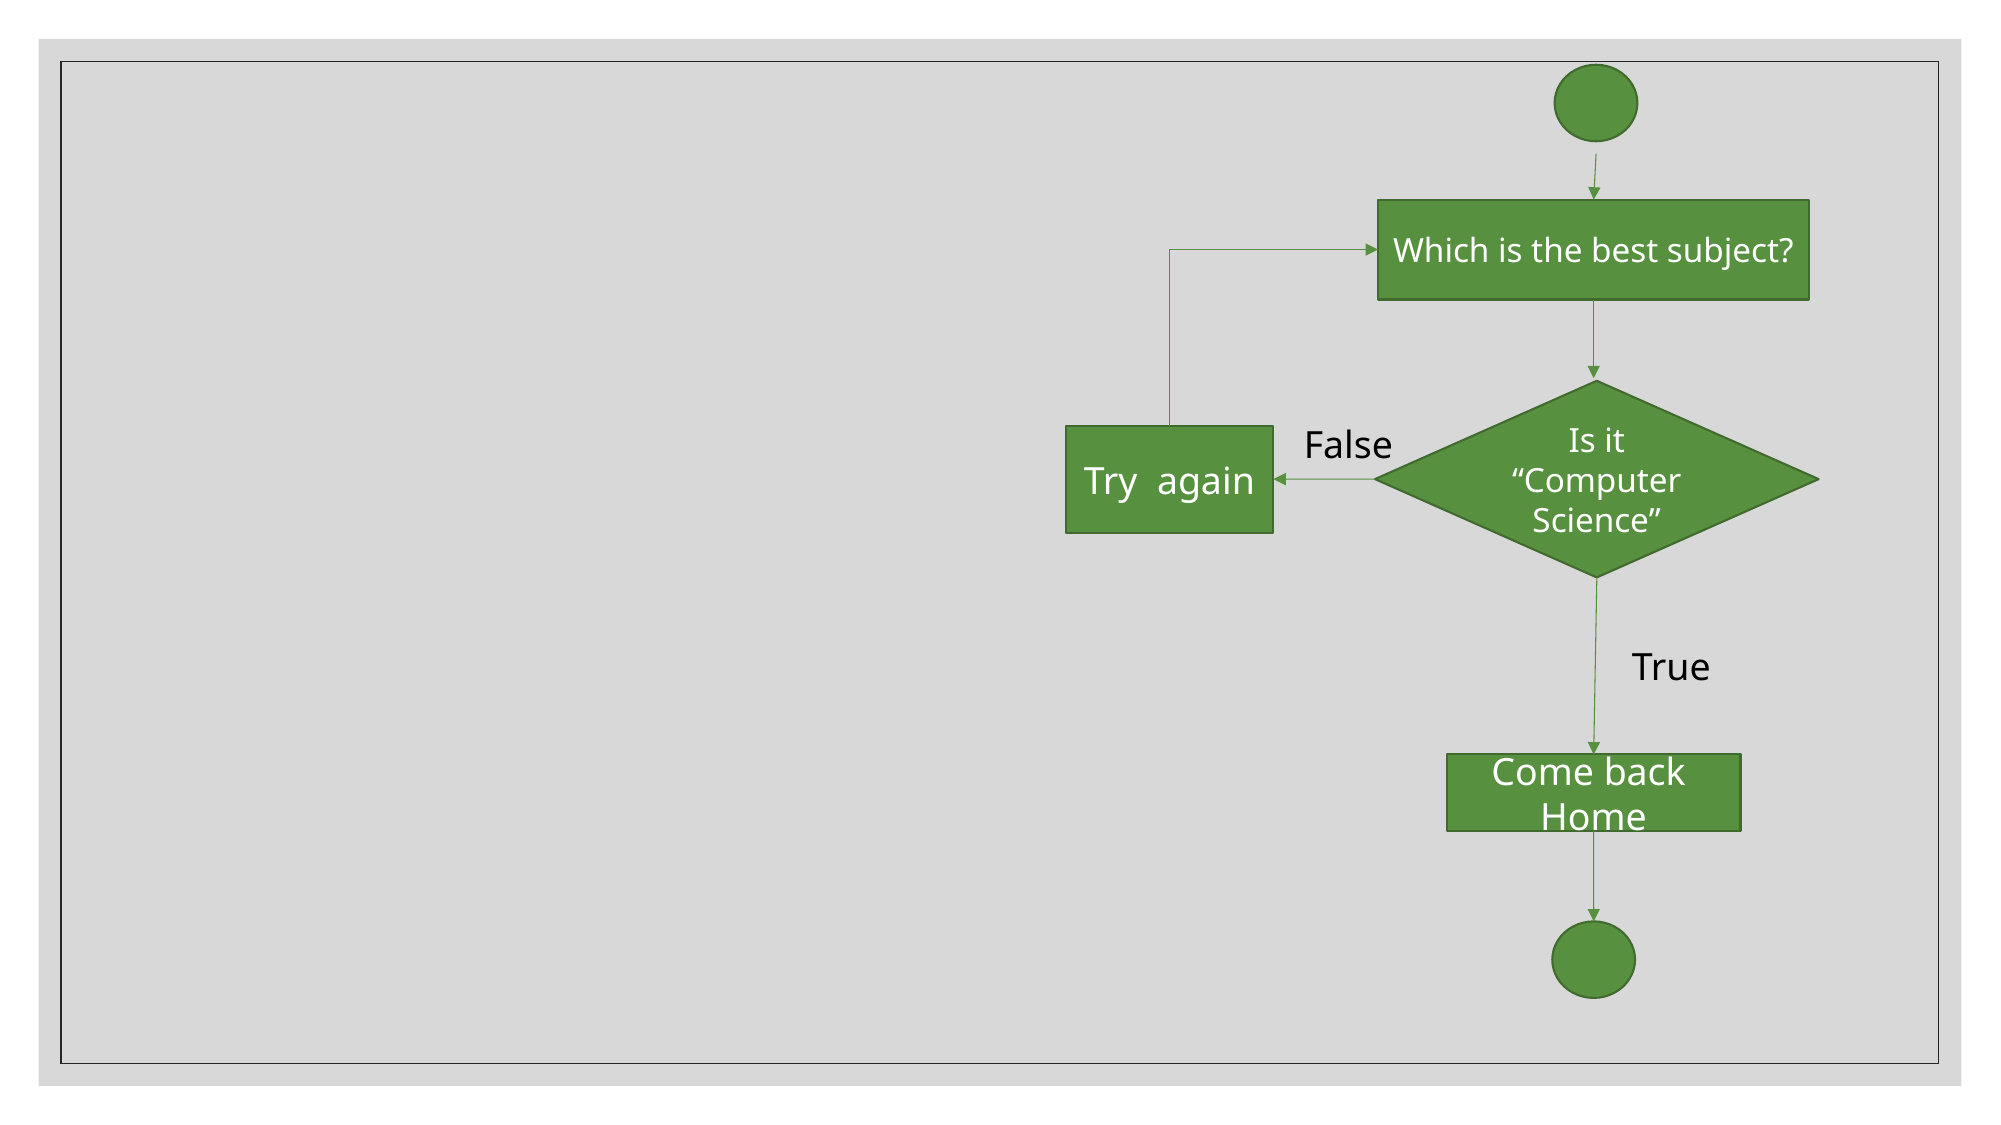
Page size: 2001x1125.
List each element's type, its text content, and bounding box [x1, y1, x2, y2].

text_box Is it “Computer Science” [1375, 380, 1820, 577]
text_box Try again [1065, 425, 1274, 534]
text_box Come back Home [1446, 753, 1742, 832]
text_box Which is the best subject? [1377, 199, 1810, 301]
text_box False [1289, 413, 1435, 474]
text_box True [1617, 635, 1763, 696]
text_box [1593, 577, 1597, 755]
text_box [1553, 63, 1639, 143]
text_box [1185, 233, 1362, 442]
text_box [1593, 153, 1597, 200]
text_box [1551, 920, 1637, 999]
